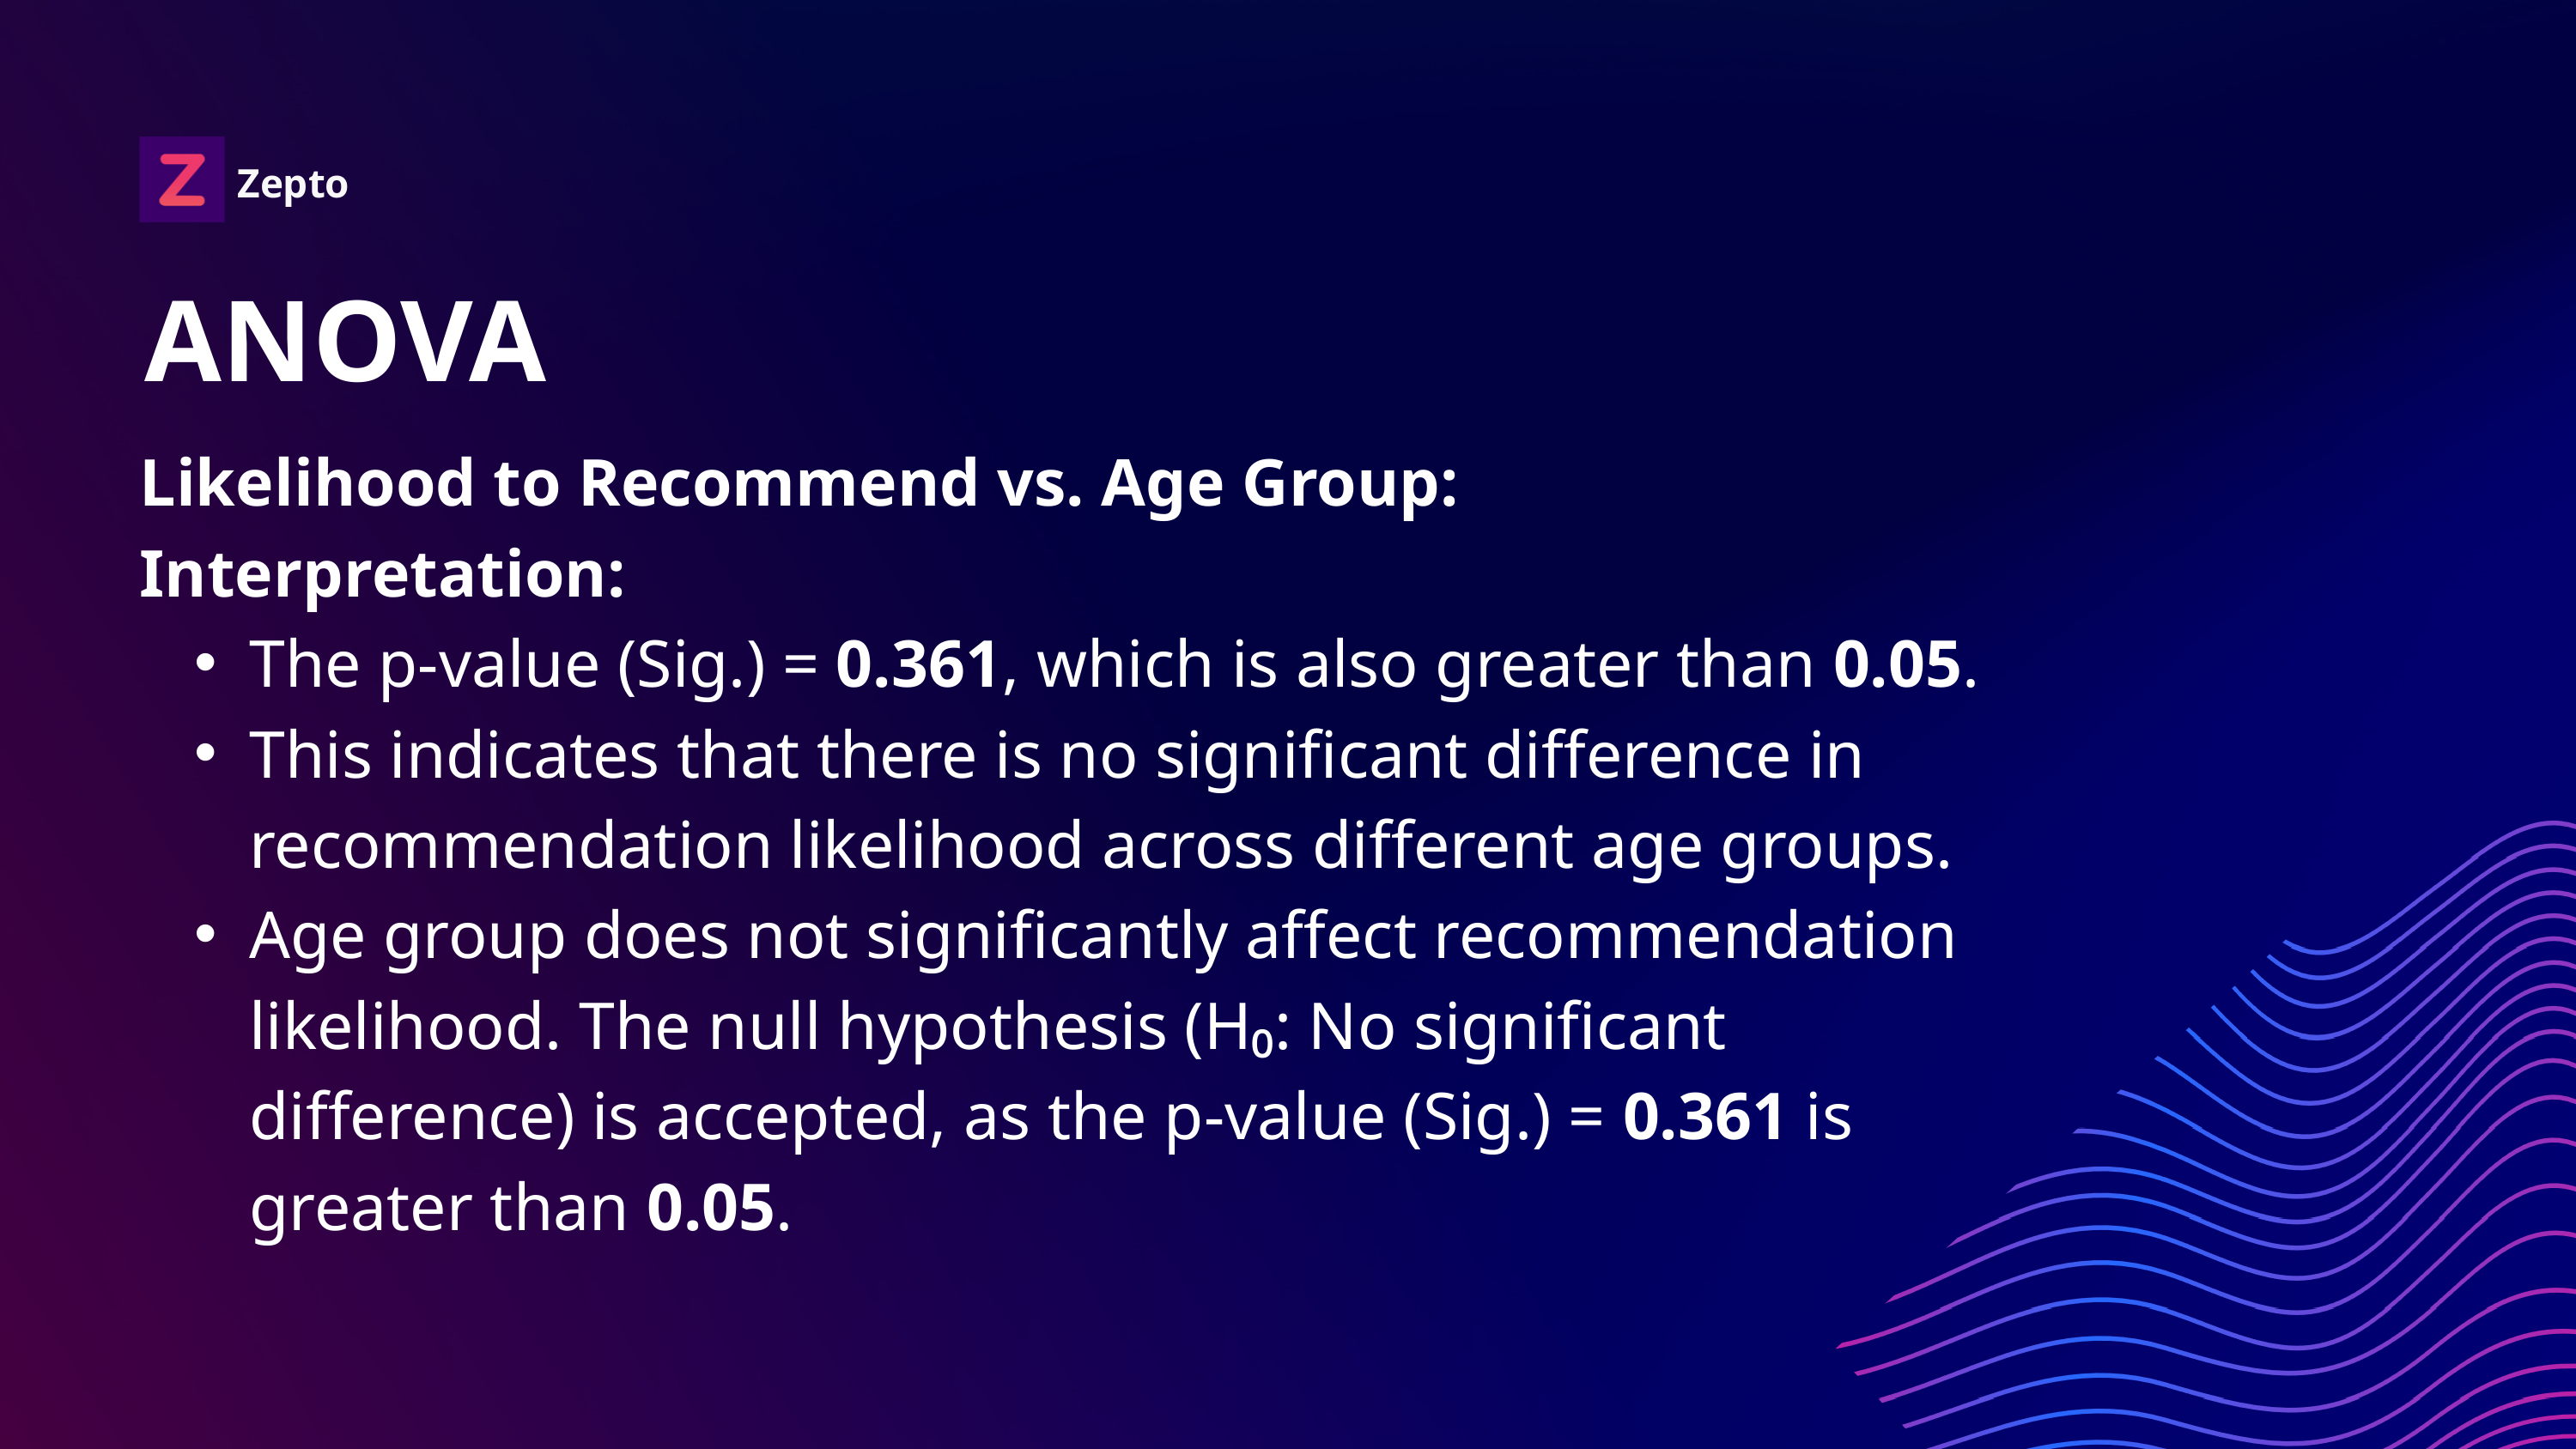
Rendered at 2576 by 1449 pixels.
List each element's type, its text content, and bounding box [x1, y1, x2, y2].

text_box Zepto [237, 150, 695, 206]
text_box ANOVA [144, 247, 1165, 404]
text_box [139, 136, 225, 222]
text_box [1901, 678, 2576, 1449]
text_box [0, 0, 2576, 1449]
text_box Likelihood to Recommend vs. Age Group: Interpretation: The p-value (Sig.) = 0.361, which is also greater than 0.05. This indicates that there is no significant difference in recommendation likelihood across different age groups. Age group does not significantly affect recommendation likelihood. The null hypothesis (H₀: No significant difference) is accepted, as the p-value (Sig.) = 0.361 is greater than 0.05. [139, 428, 2058, 1424]
